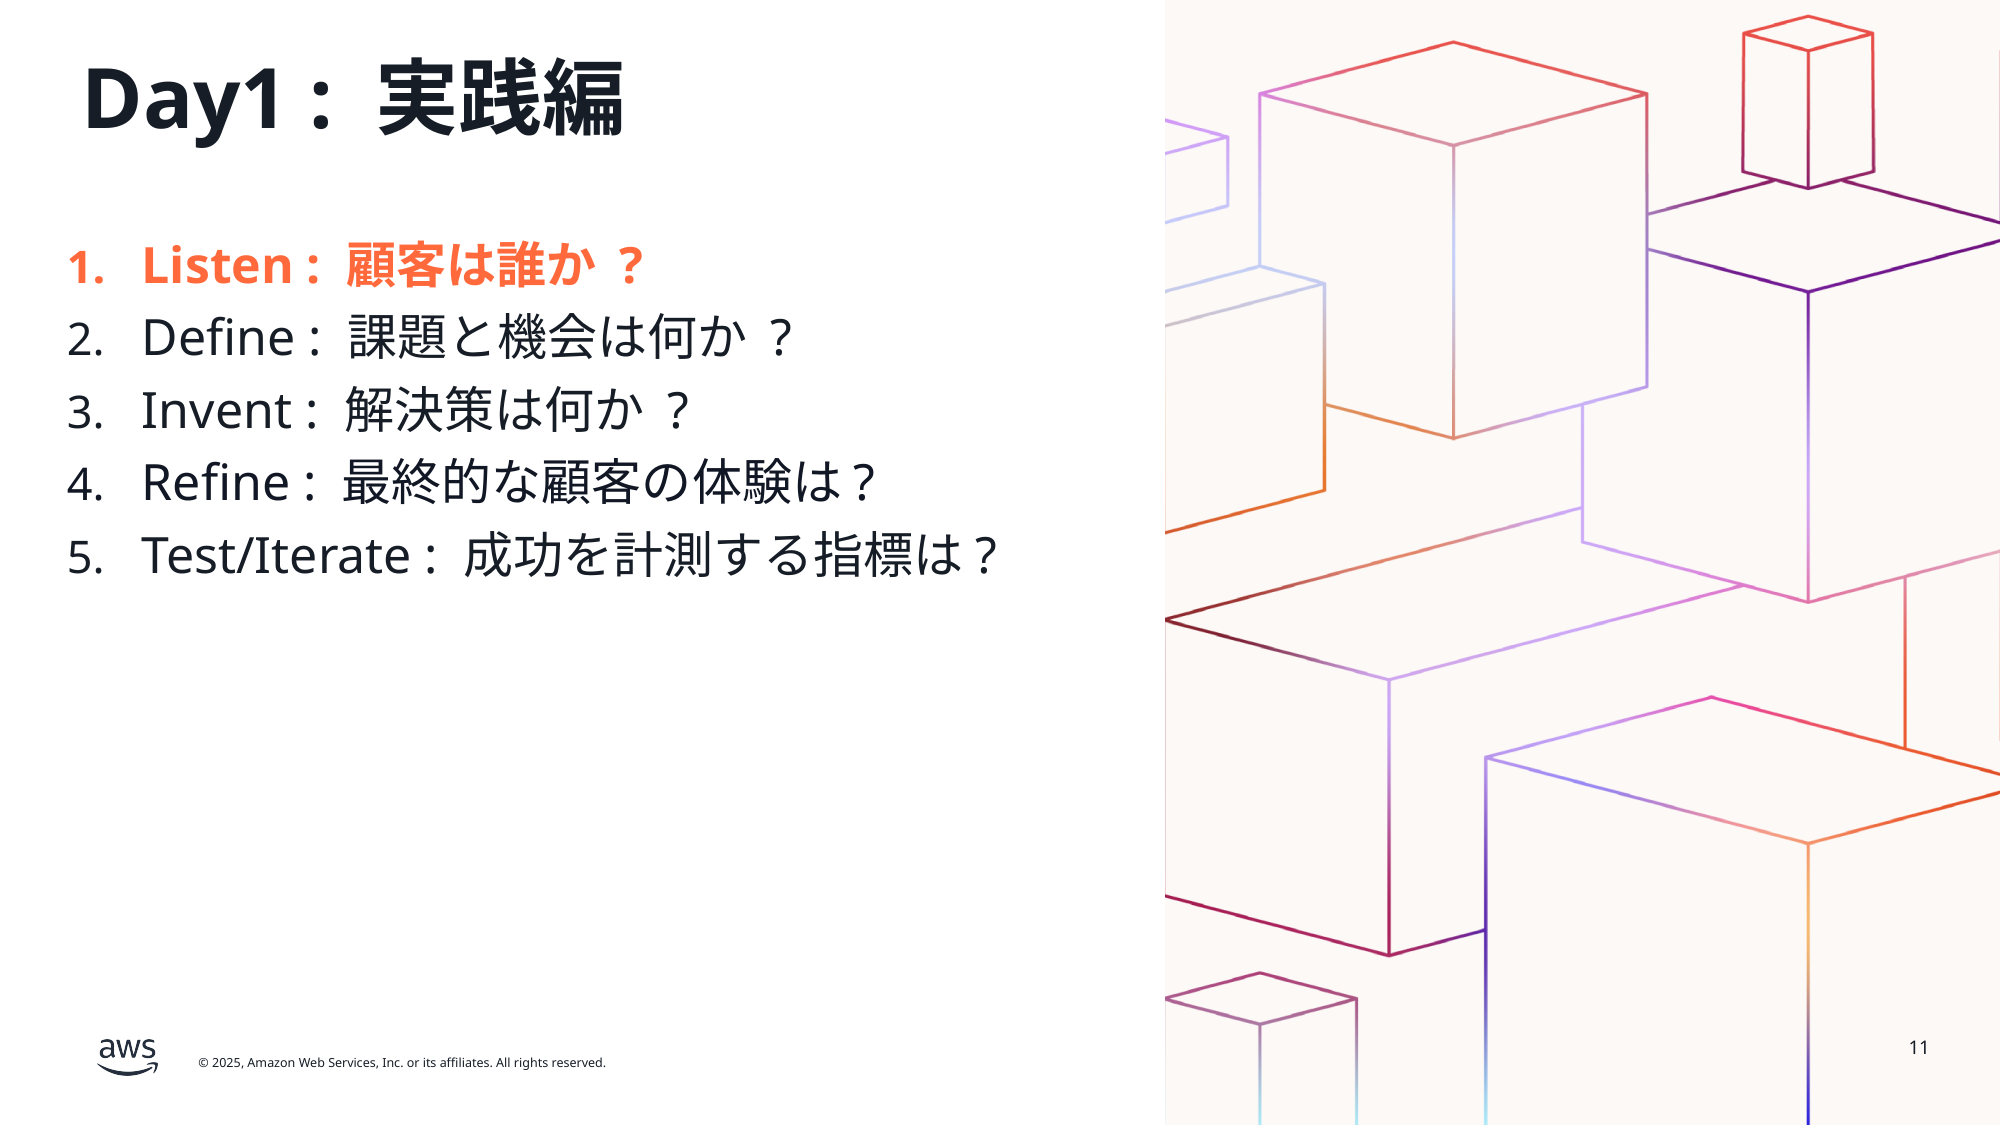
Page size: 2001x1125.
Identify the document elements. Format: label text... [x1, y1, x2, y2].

title Day1 : 実践編 [66, 48, 1000, 150]
picture [0, 0, 2000, 1125]
list Listen : 顧客は誰か ? Define : 課題と機会は何か ? Invent : 解決策は何か ? Refine : 最終的な顧客の体験は? Test/Iterate : 成功を計測する指標は? [66, 225, 1000, 741]
slide_number 11 [1495, 1018, 1945, 1079]
